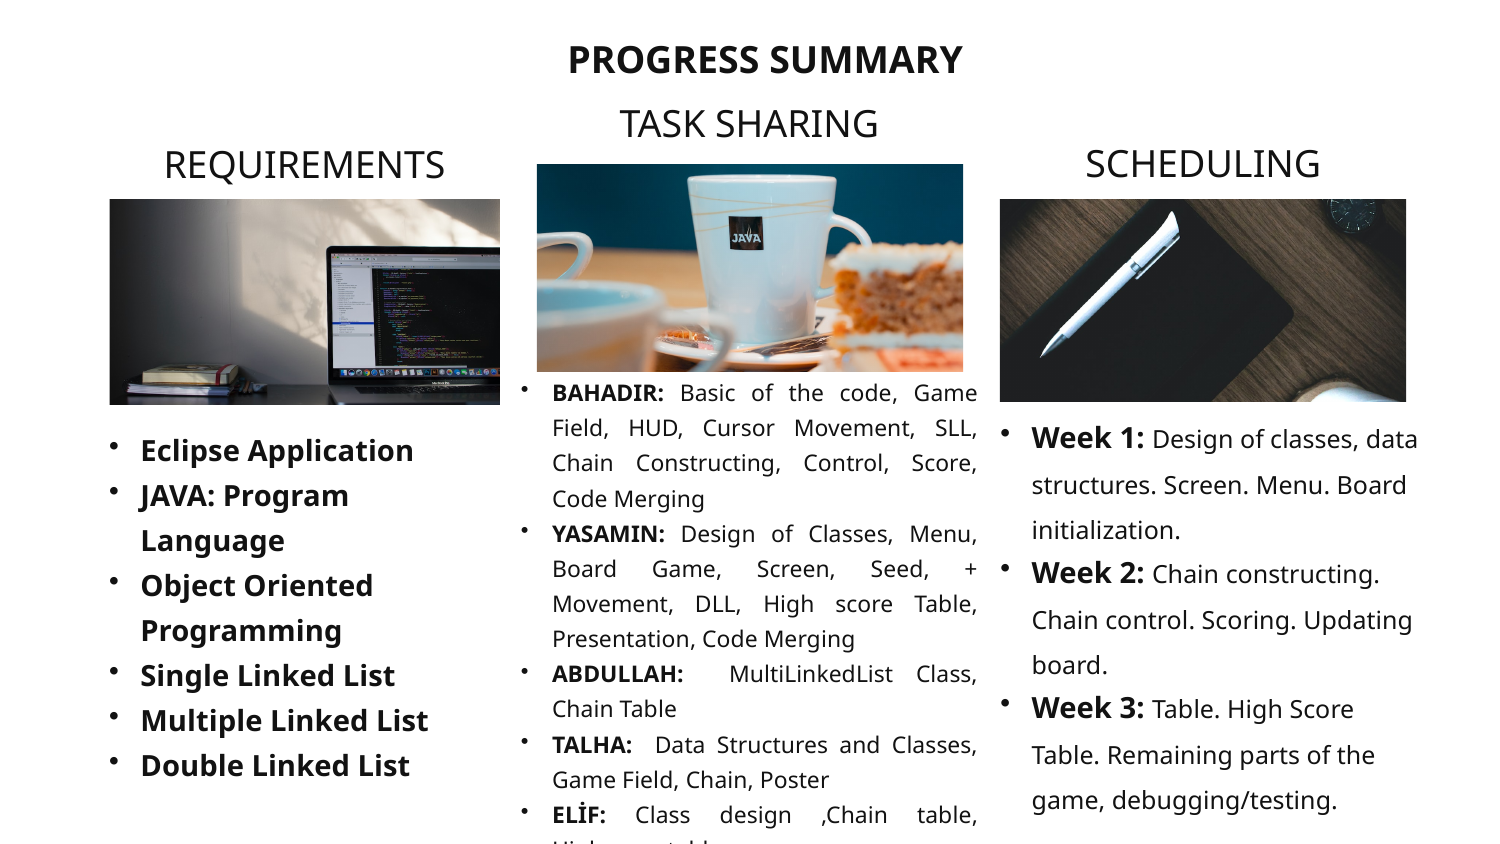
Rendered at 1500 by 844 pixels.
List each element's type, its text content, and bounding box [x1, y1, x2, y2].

text_box PROGRESS SUMMARY [109, 39, 1422, 81]
text_box SCHEDULING [1000, 143, 1407, 186]
text_box TASK SHARING [546, 103, 953, 146]
picture [999, 199, 1407, 402]
text_box REQUIREMENTS [101, 144, 508, 186]
text_box BAHADIR: Basic of the code, Game Field, HUD, Cursor Movement, SLL, Chain Constructing, Control, Score, Code Merging YASAMIN: Design of Classes, Menu, Board Game, Screen, Seed, + Movement, DLL, High score Table, Presentation, Code Merging ABDULLAH: MultiLinkedList Class, Chain Table TALHA: Data Structures and Classes, Game Field, Chain, Poster ELİF: Class design ,Chain table, Highscore table [520, 371, 978, 844]
text_box Eclipse Application JAVA: Program Language Object Oriented Programming Single Linked List Multiple Linked List Double Linked List [109, 422, 500, 738]
text_box Week 1: Design of classes, data structures. Screen. Menu. Board initialization.​ Week 2: Chain constructing. Chain control. Scoring. Updating board.​ Week 3: Table. High Score Table. Remaining parts of the game, debugging/testing. [1000, 409, 1422, 815]
picture [109, 199, 500, 405]
picture [536, 175, 964, 372]
